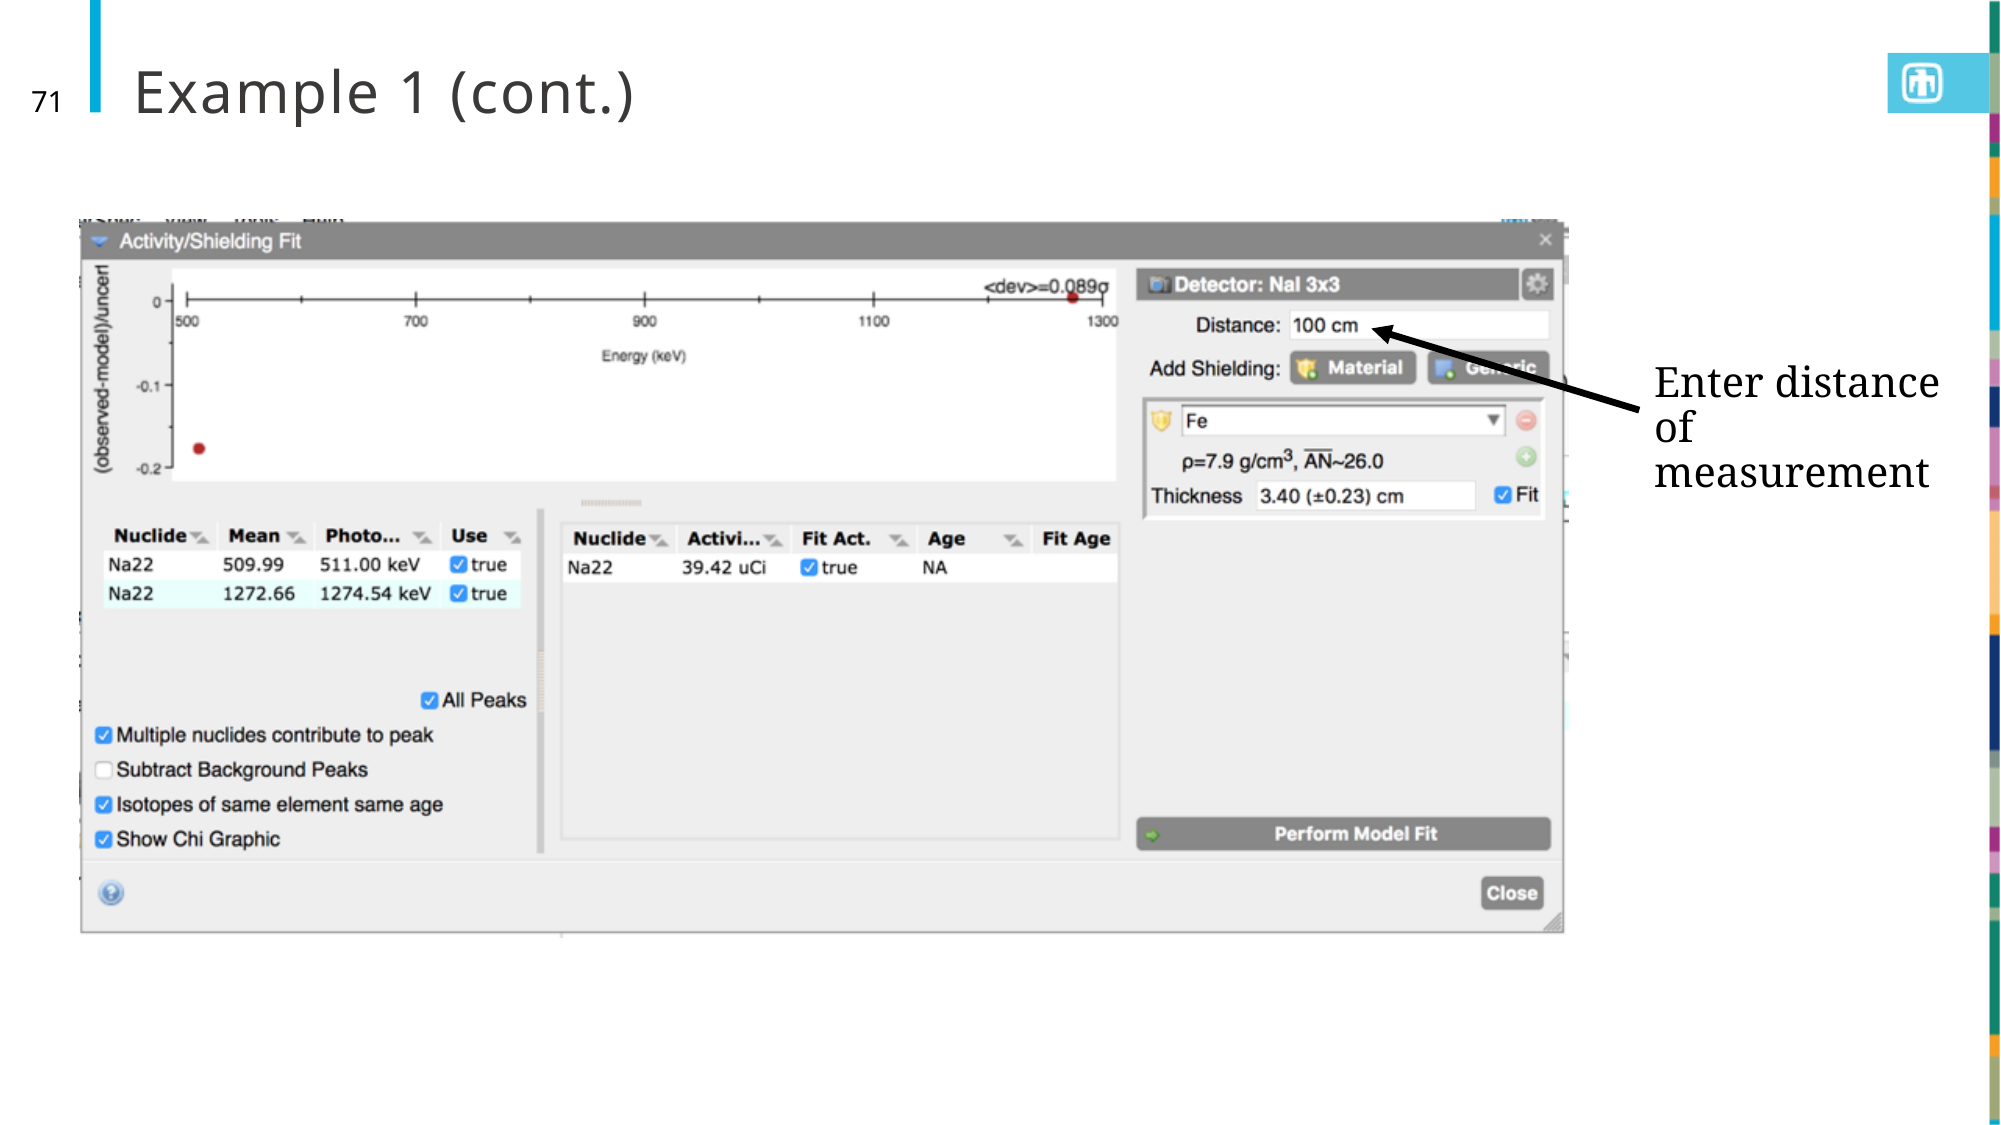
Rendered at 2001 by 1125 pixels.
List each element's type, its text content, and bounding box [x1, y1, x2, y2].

list Enter distance of measurement [1639, 353, 1972, 467]
picture [78, 219, 1569, 939]
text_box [1370, 327, 1640, 411]
title Example 1 (cont.) [118, 39, 1769, 133]
picture [1990, 330, 1999, 1120]
picture [1990, 1, 1999, 215]
picture [1901, 62, 1944, 104]
slide_number 71 [10, 73, 80, 133]
